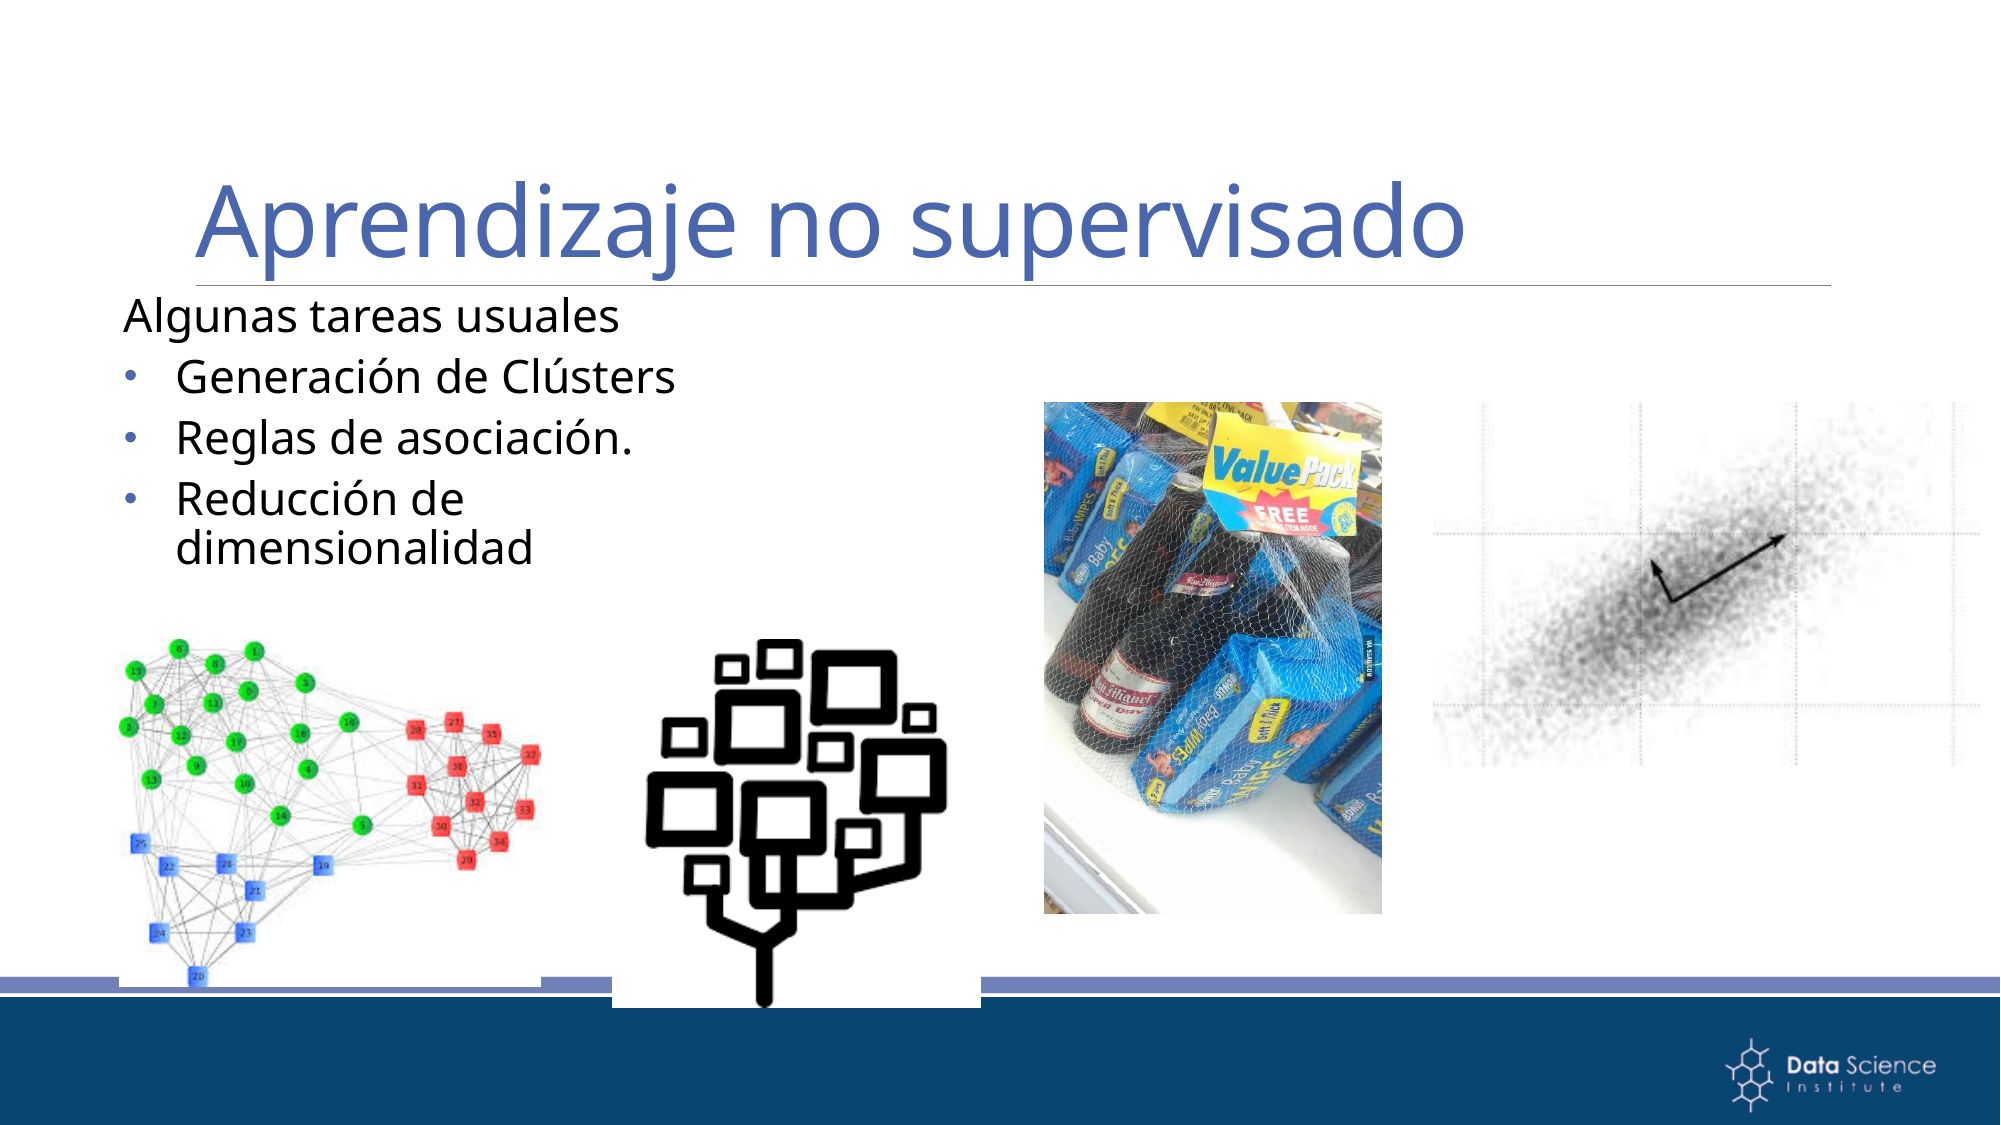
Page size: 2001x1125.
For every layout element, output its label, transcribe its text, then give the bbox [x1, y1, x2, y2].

picture [1675, 993, 1985, 1122]
picture [612, 638, 982, 1008]
picture [1043, 401, 1382, 915]
list Algunas tareas usuales Generación de Clústers Reglas de asociación. Reducción de dimensionalidad [54, 285, 829, 586]
picture [1432, 401, 1980, 768]
title Aprendizaje no supervisado [180, 47, 1830, 285]
picture [119, 638, 542, 988]
